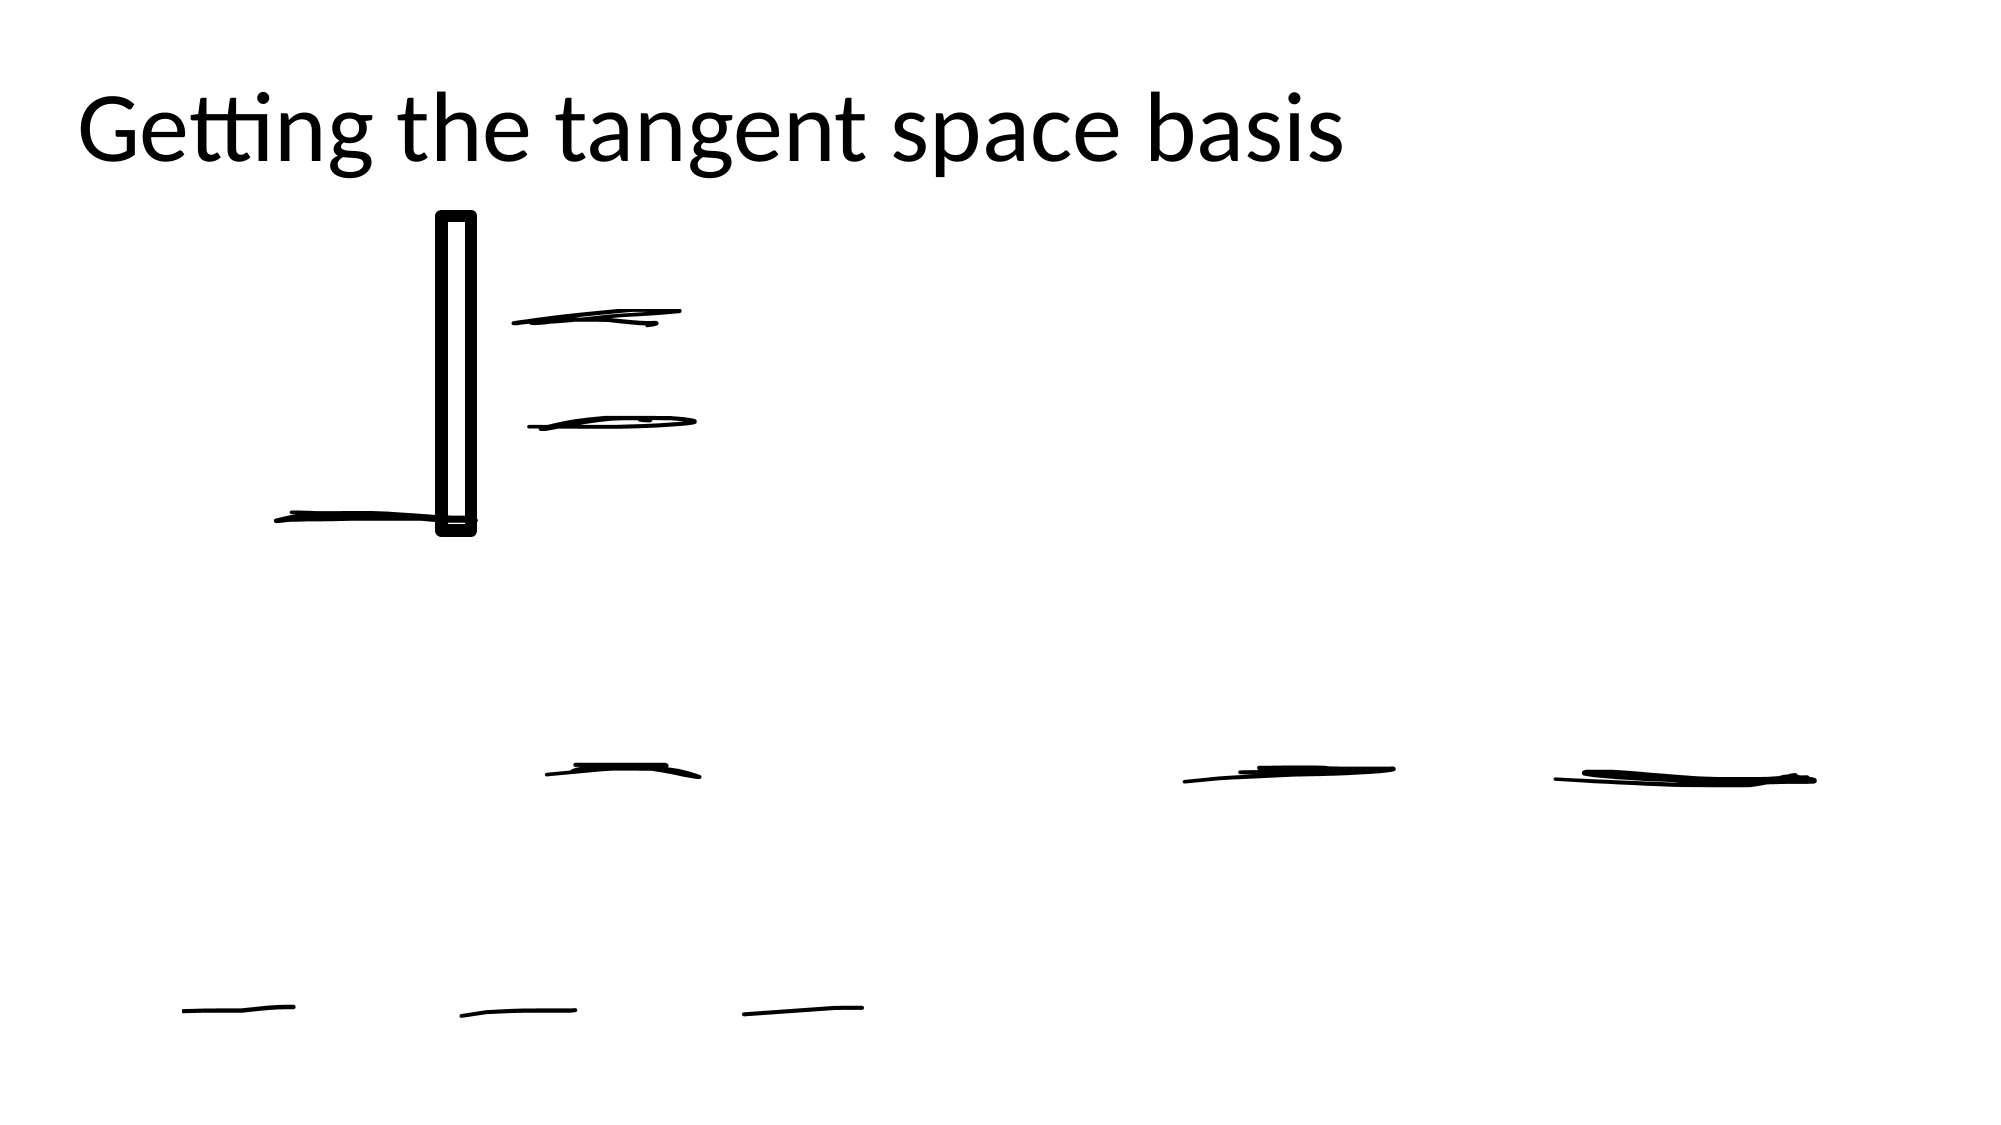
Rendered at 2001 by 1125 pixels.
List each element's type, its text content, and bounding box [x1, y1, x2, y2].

text_box Getting the tangent space basis [77, 61, 1348, 182]
picture [182, 309, 1826, 1027]
